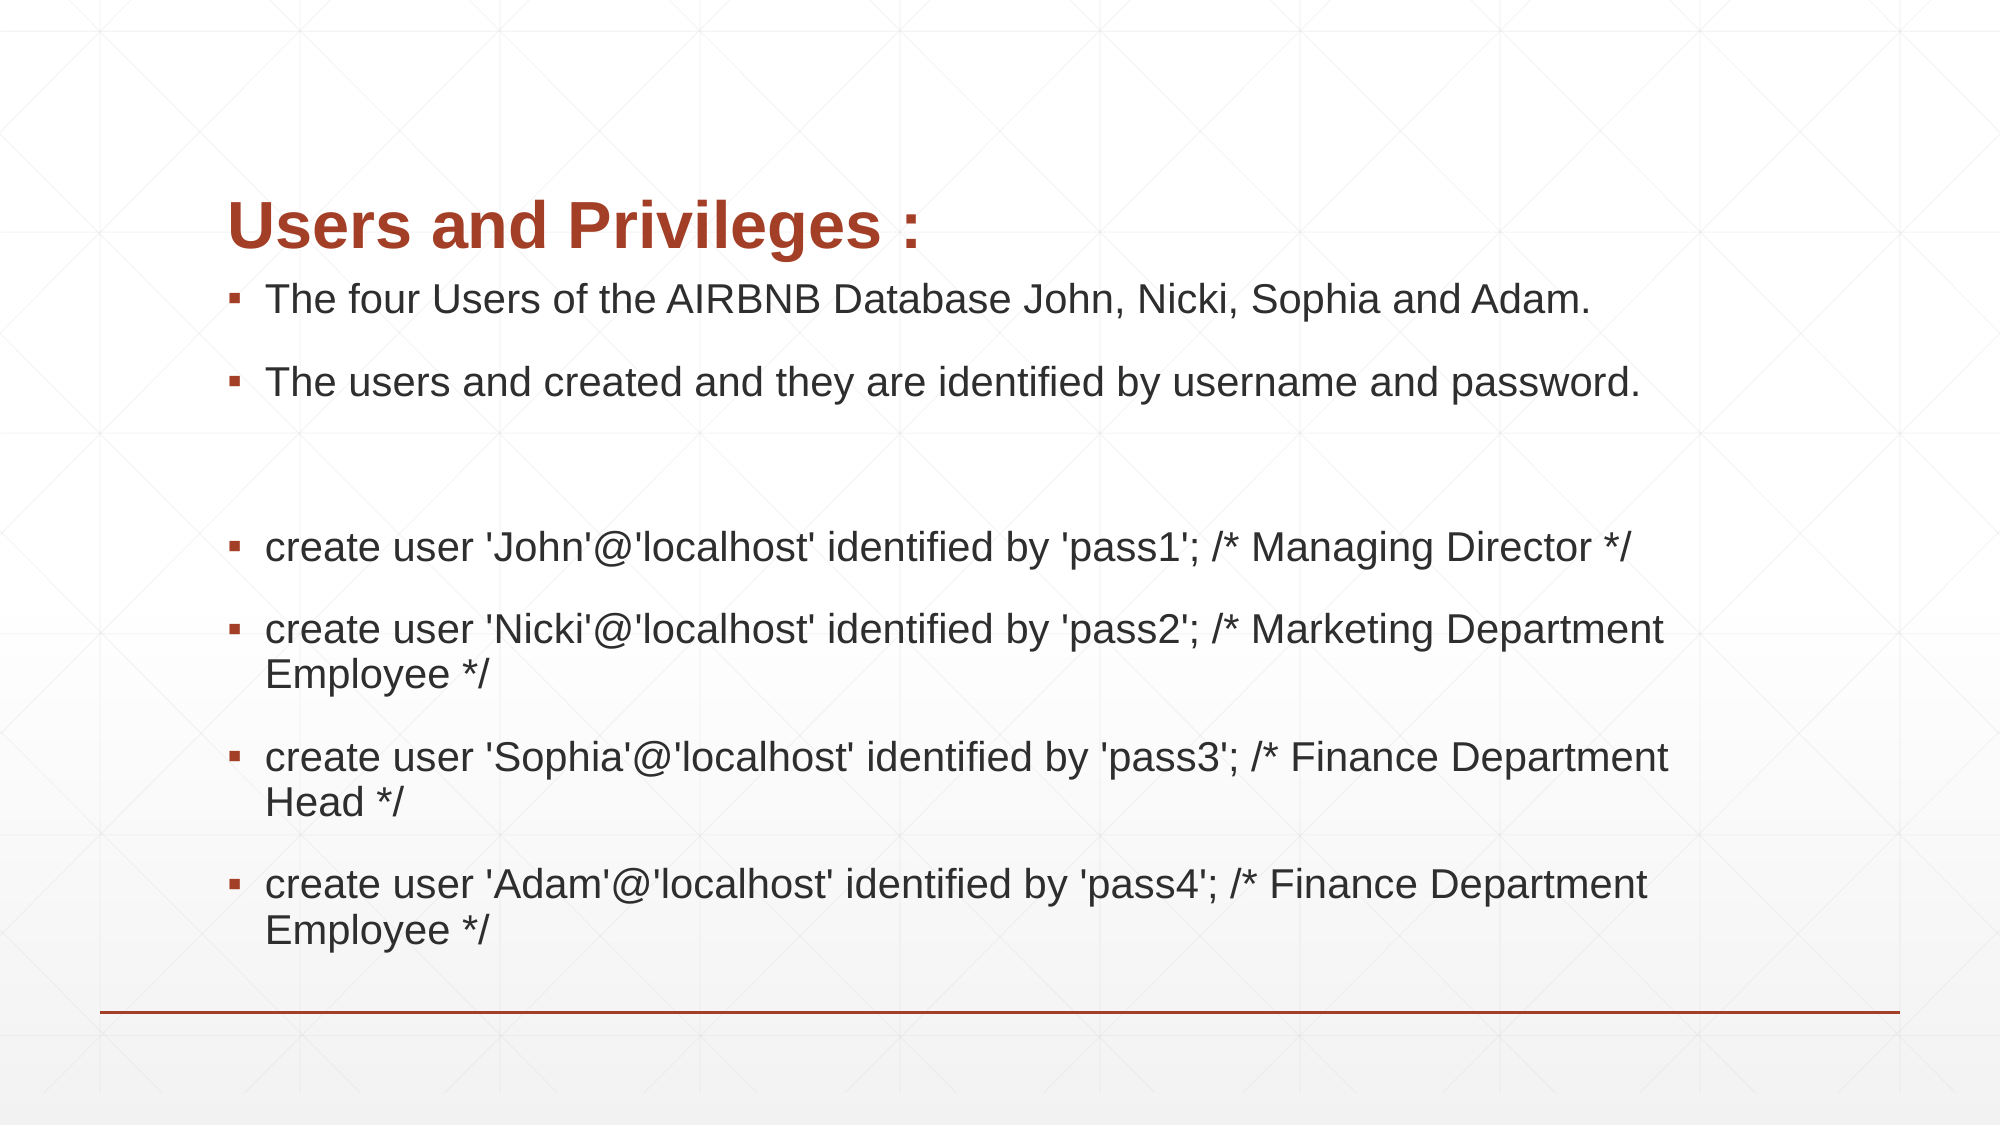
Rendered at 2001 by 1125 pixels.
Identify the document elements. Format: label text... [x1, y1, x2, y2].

title Users and Privileges : [212, 82, 1788, 270]
list The four Users of the AIRBNB Database John, Nicki, Sophia and Adam. The users and created and they are identified by username and password. create user 'John'@'localhost' identified by 'pass1'; /* Managing Director */ create user 'Nicki'@'localhost' identified by 'pass2'; /* Marketing Department Employee */ create user 'Sophia'@'localhost' identified by 'pass3'; /* Finance Department Head */ create user 'Adam'@'localhost' identified by 'pass4'; /* Finance Department Employee */ [212, 270, 1788, 1005]
